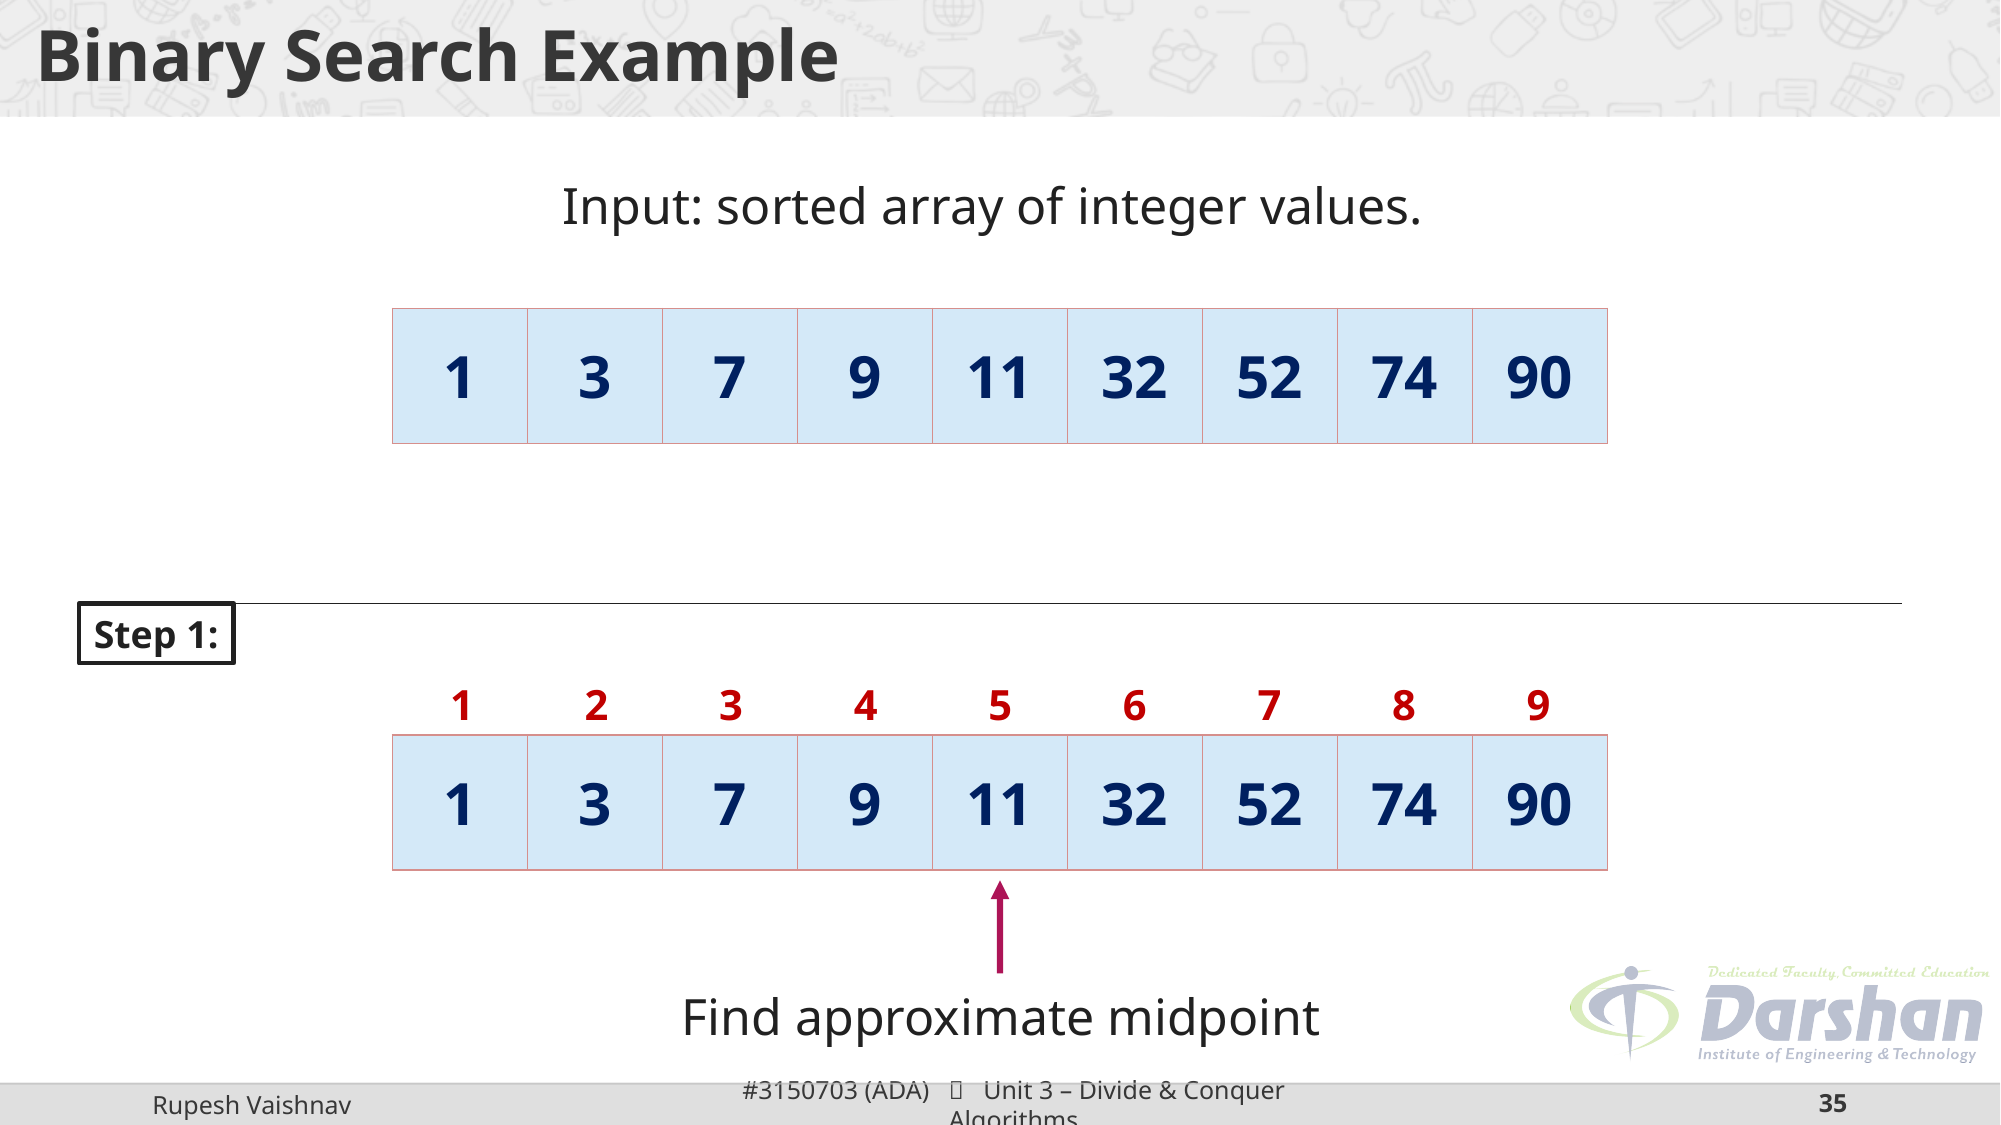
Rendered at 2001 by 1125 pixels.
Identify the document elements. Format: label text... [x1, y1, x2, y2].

table_header 90 [1473, 309, 1607, 443]
table_header 90 [1473, 736, 1607, 869]
text_box Merge [1570, 966, 1990, 1063]
table_header 32 [1068, 736, 1202, 869]
table_header 74 [1338, 309, 1472, 443]
table_header 3 [528, 309, 662, 443]
table_header 52 [1203, 309, 1337, 443]
table_header 9 [1471, 668, 1606, 733]
table_header 7 [1202, 668, 1337, 733]
title Binary Search Example [0, 0, 2000, 117]
table_header 6 [1068, 668, 1202, 733]
table_header 11 [933, 736, 1067, 869]
text_box Find approximate midpoint [667, 978, 1336, 1053]
table_header 7 [663, 309, 797, 443]
table_header 1 [393, 309, 527, 443]
table_header 32 [1068, 309, 1202, 443]
table_header 8 [1337, 668, 1471, 733]
table_header 5 [933, 668, 1068, 733]
table_header 2 [529, 668, 664, 733]
table_header 9 [798, 309, 932, 443]
table_header 1 [395, 668, 529, 733]
table_header 3 [664, 668, 798, 733]
table_header 7 [663, 736, 797, 869]
table_header 11 [933, 309, 1067, 443]
table_header 4 [798, 668, 933, 733]
text_box Step 1: [79, 603, 234, 664]
text_box [993, 880, 1007, 974]
table_header 9 [798, 736, 932, 869]
table_header 3 [528, 736, 662, 869]
table_header 1 [393, 736, 527, 869]
table_header 52 [1203, 736, 1337, 869]
table_header 74 [1338, 736, 1472, 869]
